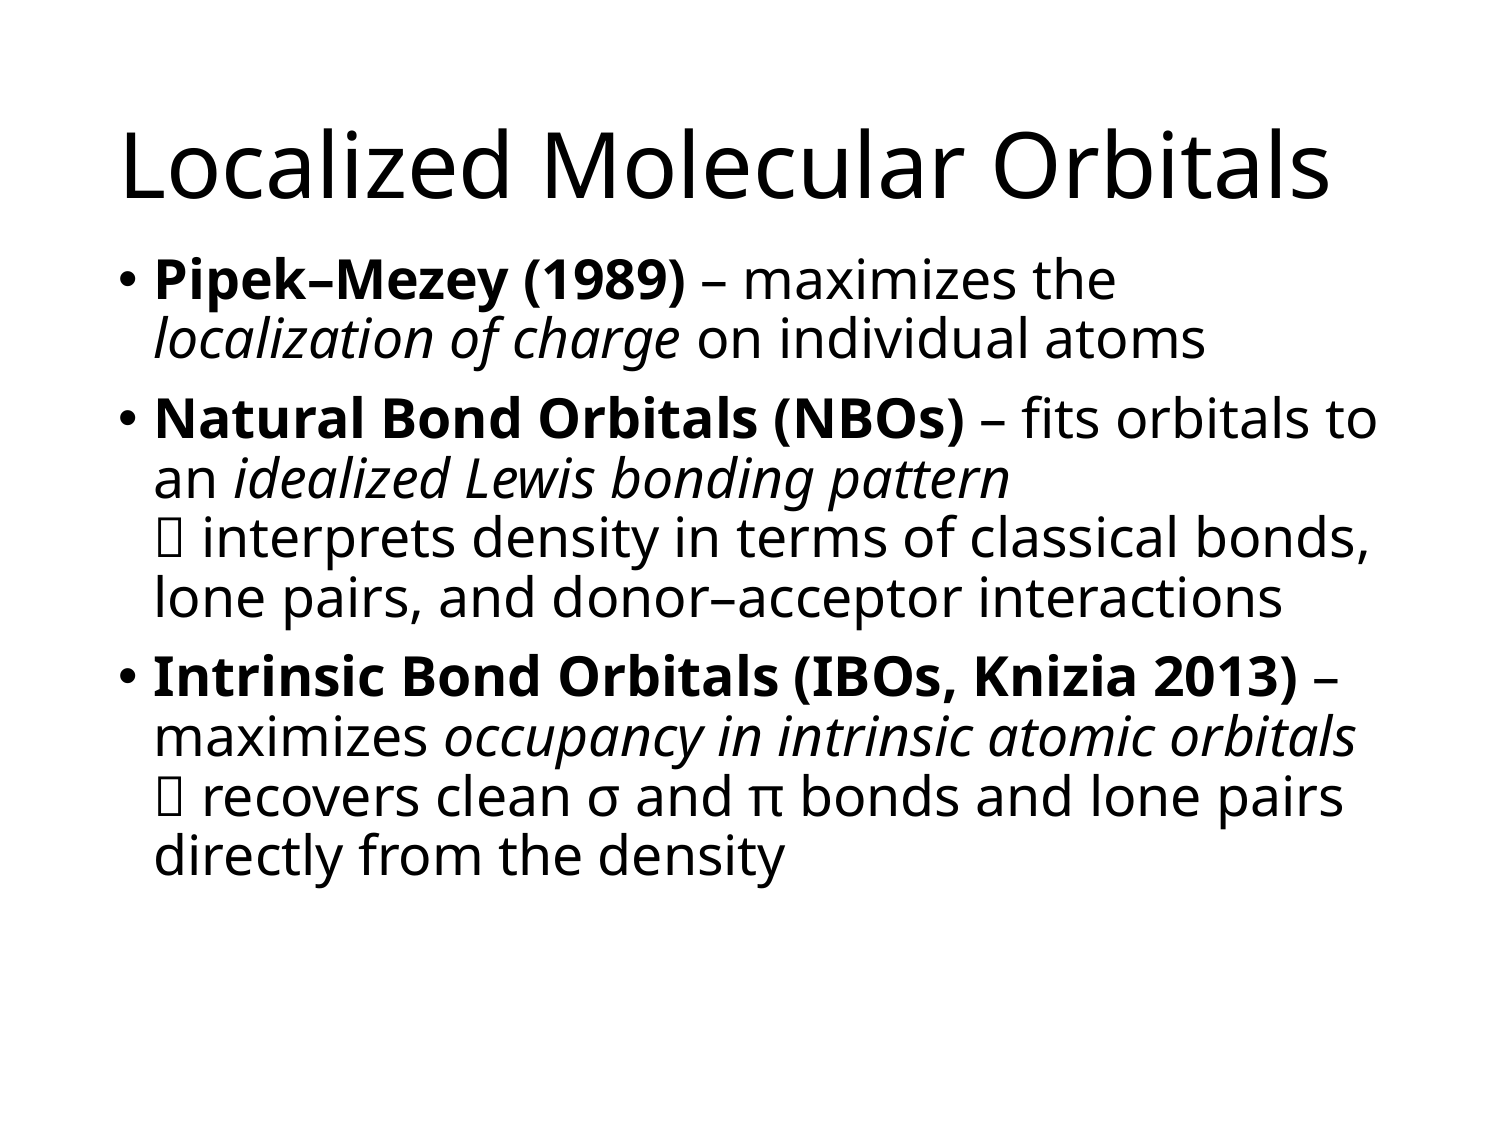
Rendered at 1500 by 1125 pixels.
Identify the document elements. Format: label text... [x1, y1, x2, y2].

title Localized Molecular Orbitals [103, 59, 1397, 244]
list Pipek–Mezey (1989) – maximizes the localization of charge on individual atoms Natural Bond Orbitals (NBOs) – fits orbitals to an idealized Lewis bonding pattern  interprets density in terms of classical bonds, lone pairs, and donor–acceptor interactions Intrinsic Bond Orbitals (IBOs, Knizia 2013) – maximizes occupancy in intrinsic atomic orbitals  recovers clean σ and π bonds and lone pairs directly from the density [103, 244, 1397, 1014]
